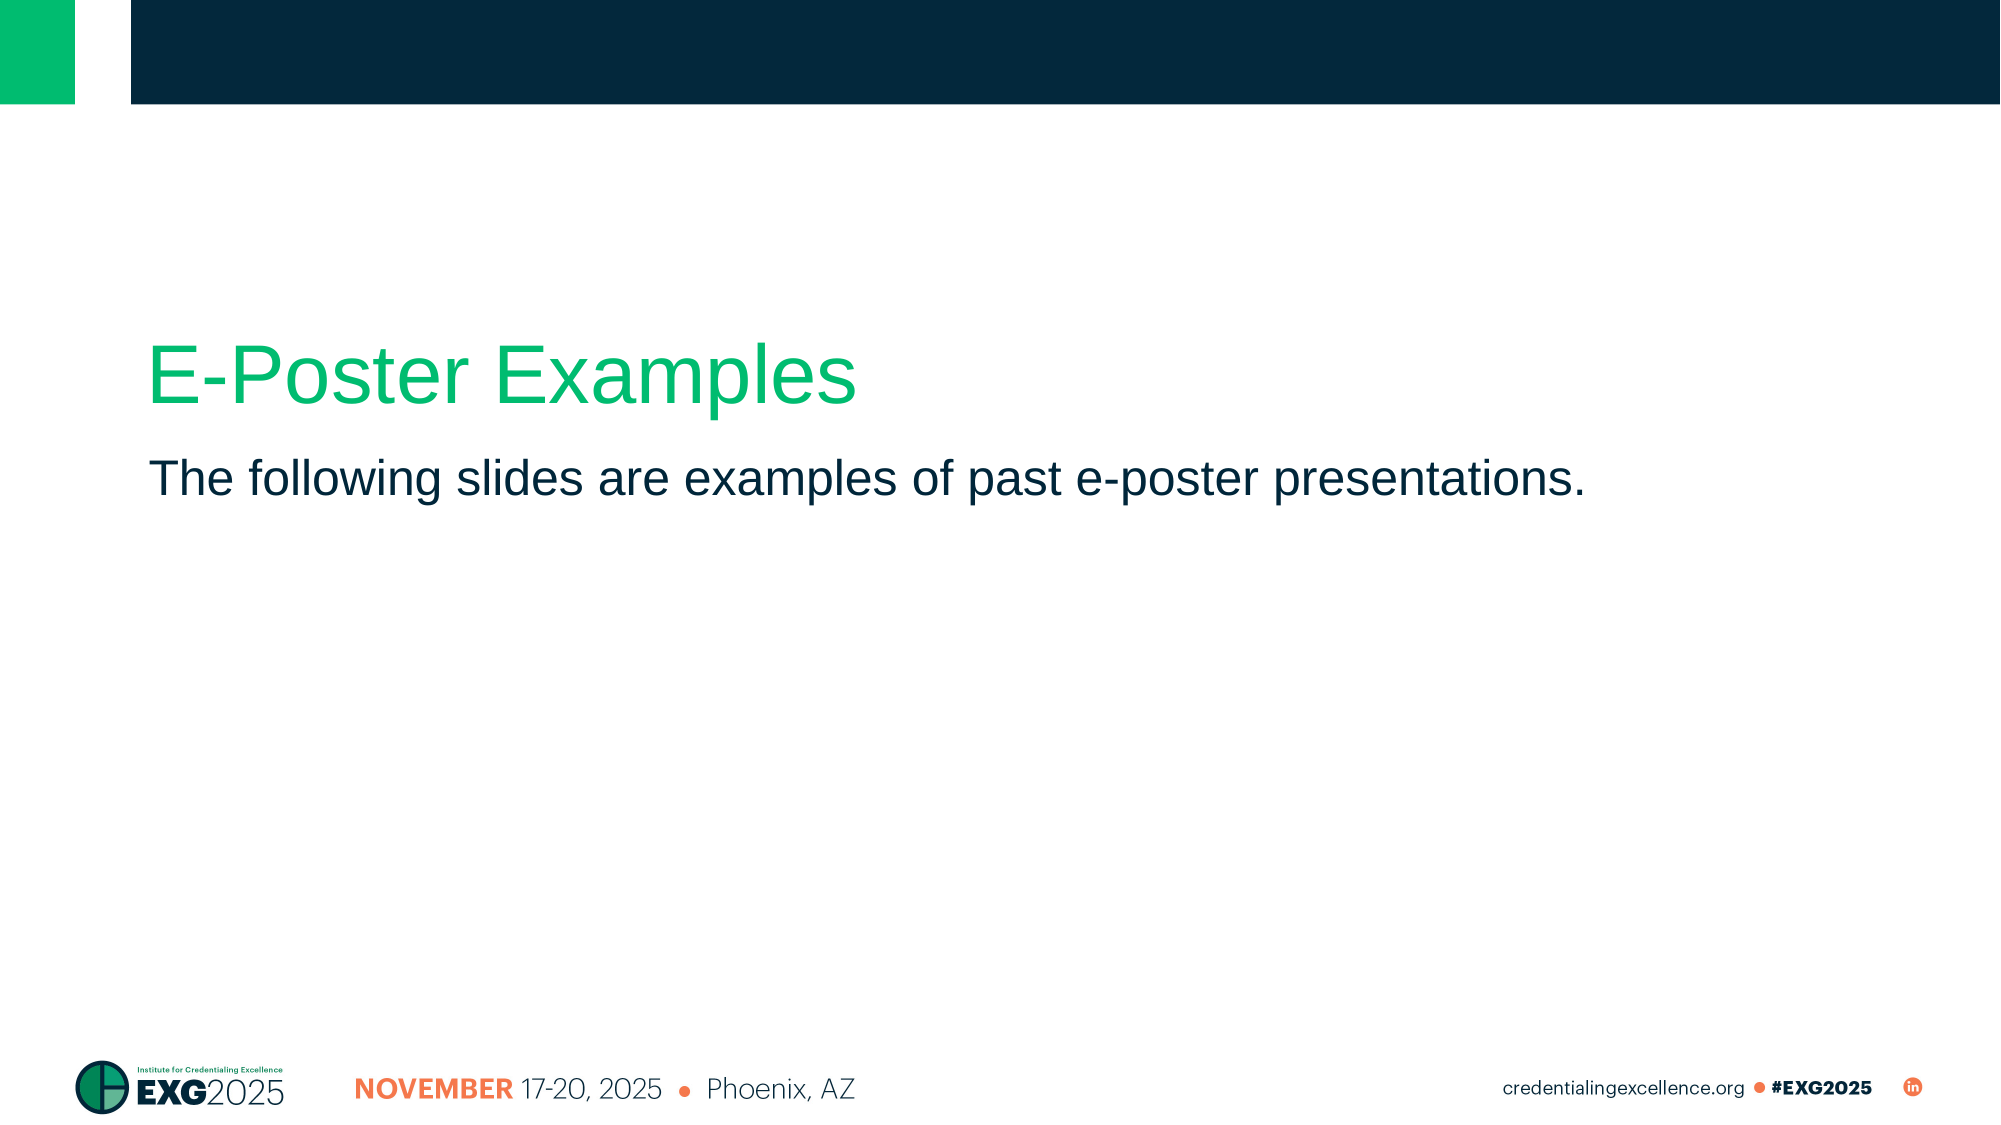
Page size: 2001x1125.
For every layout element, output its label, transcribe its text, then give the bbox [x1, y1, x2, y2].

subtitle The following slides are examples of past e-poster presentations. [133, 444, 1634, 716]
picture [0, 0, 2001, 1125]
title E-Poster Examples [131, 290, 1632, 430]
